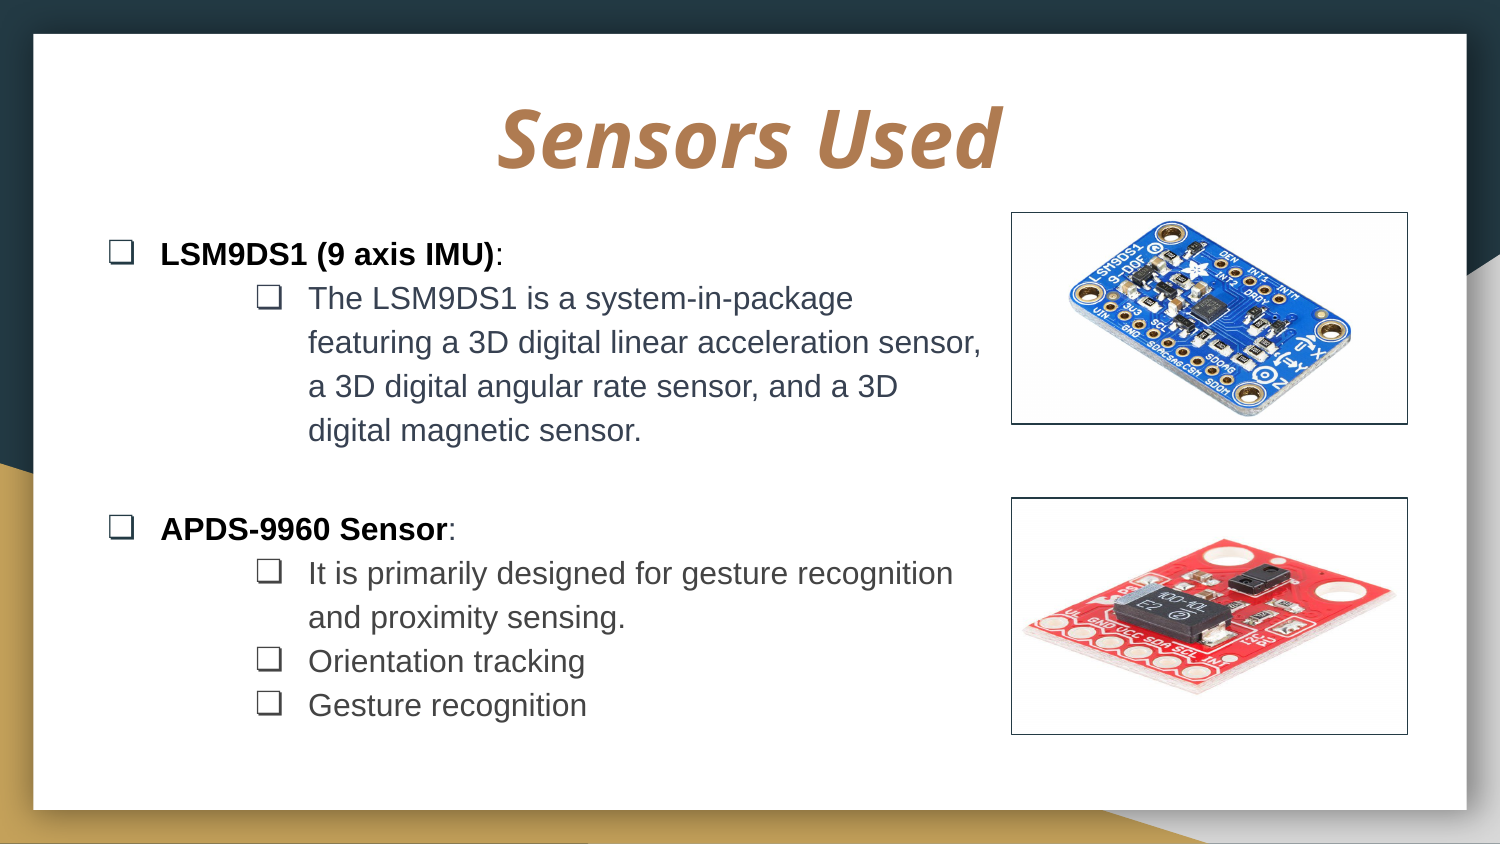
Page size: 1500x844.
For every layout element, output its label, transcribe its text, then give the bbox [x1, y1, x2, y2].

title Sensors Used [134, 72, 1366, 165]
picture [1012, 212, 1407, 424]
picture [1012, 498, 1407, 735]
list LSM9DS1 (9 axis IMU): The LSM9DS1 is a system-in-package featuring a 3D digital linear acceleration sensor, a 3D digital angular rate sensor, and a 3D digital magnetic sensor. APDS-9960 Sensor: It is primarily designed for gesture recognition and proximity sensing. Orientation tracking Gesture recognition [71, 213, 1002, 768]
